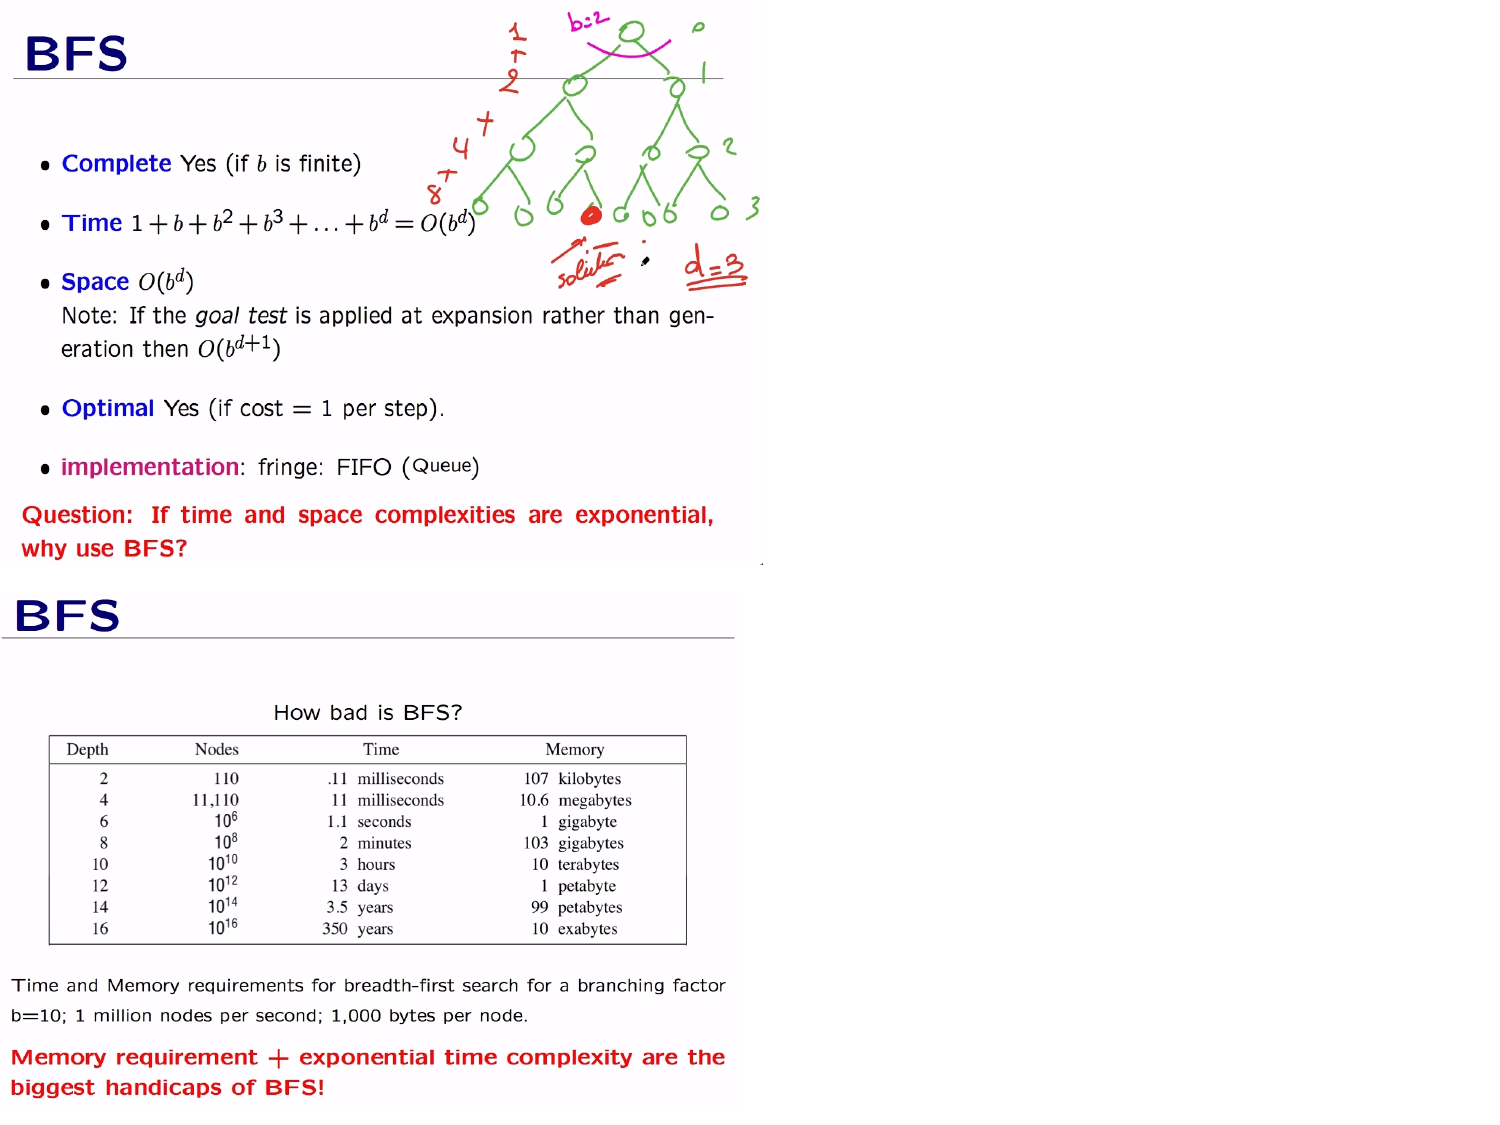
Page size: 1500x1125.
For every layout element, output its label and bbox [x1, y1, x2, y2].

picture [0, 593, 741, 1108]
list [0, 0, 763, 565]
picture [411, 455, 473, 478]
